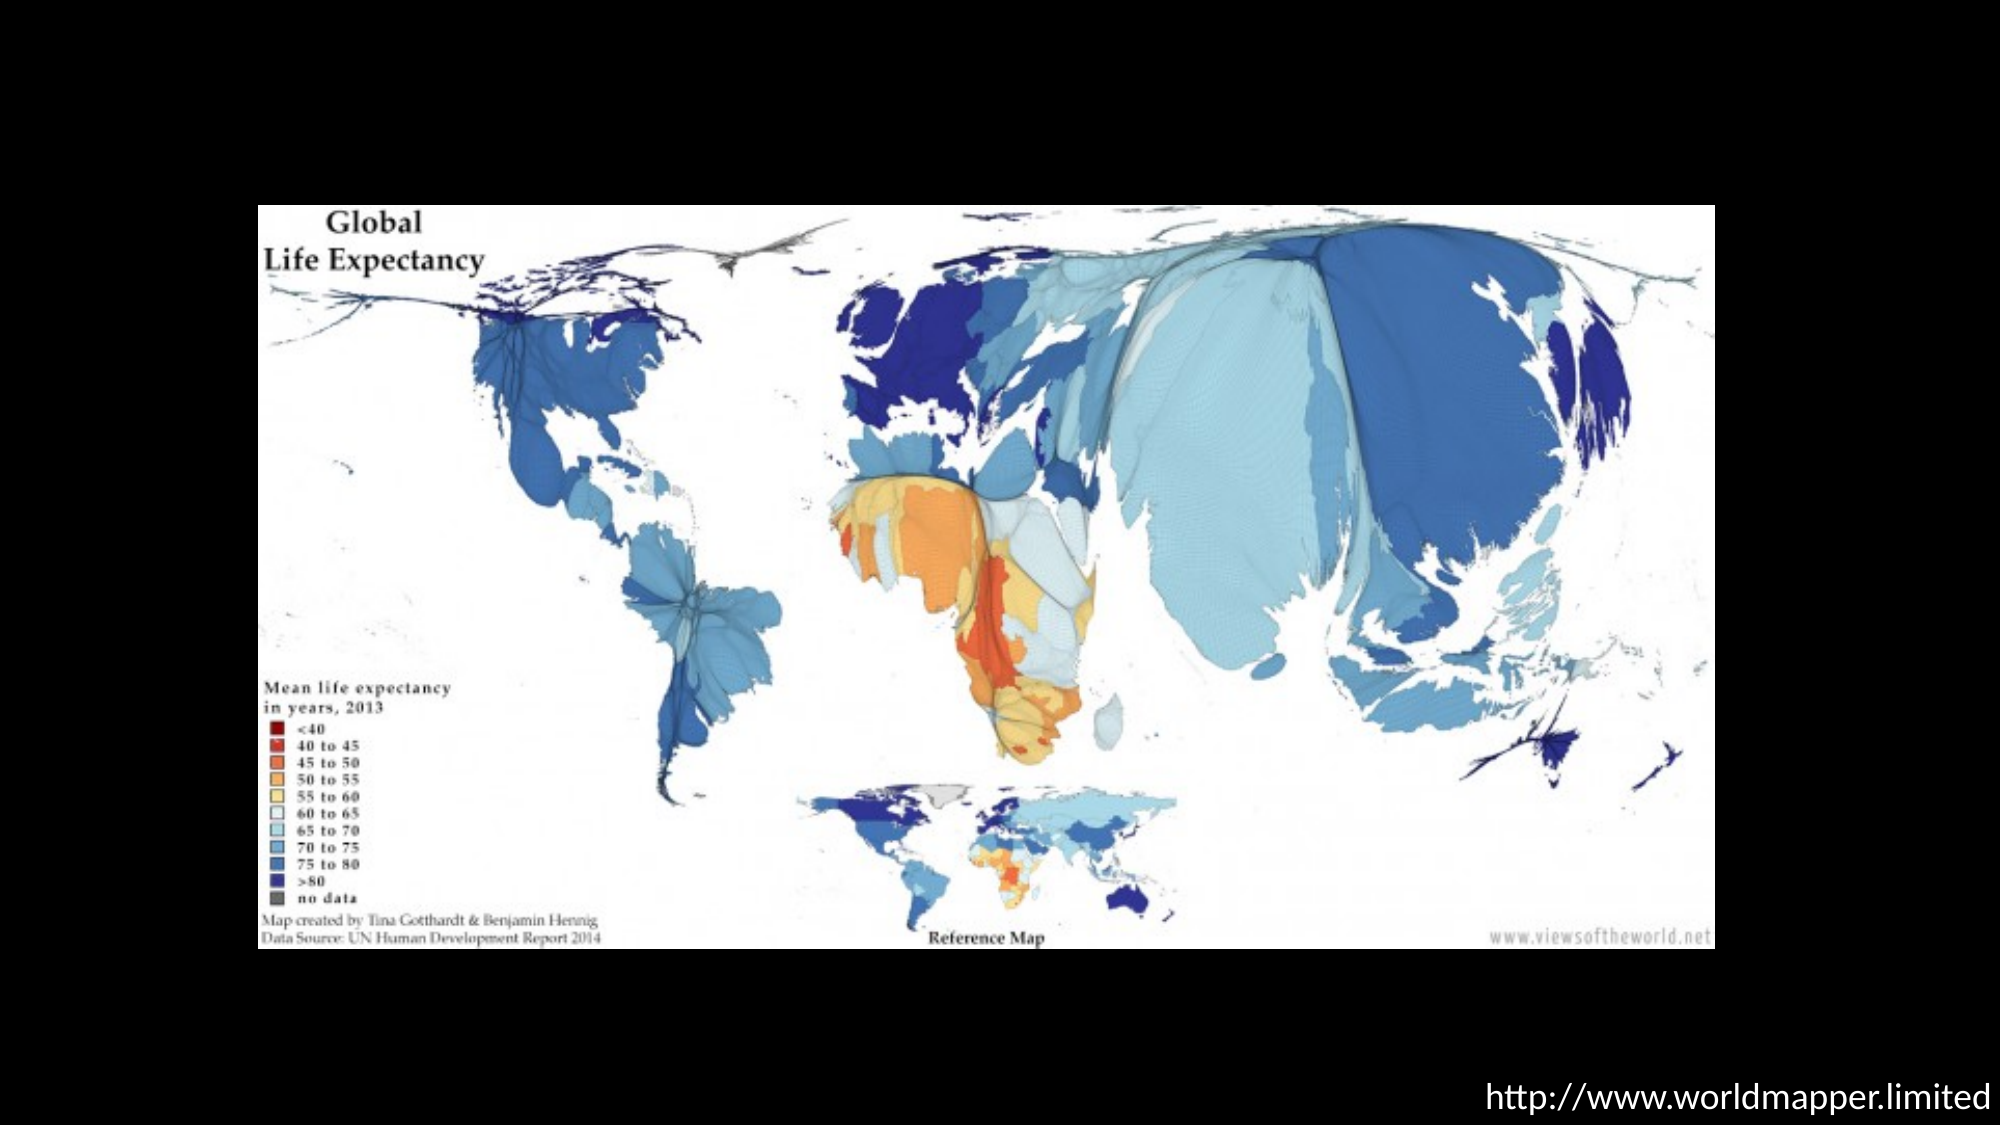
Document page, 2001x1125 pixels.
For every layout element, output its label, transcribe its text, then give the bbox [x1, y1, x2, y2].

text_box http://www.worldmapper.limited [1470, 1064, 2000, 1125]
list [258, 205, 1715, 949]
